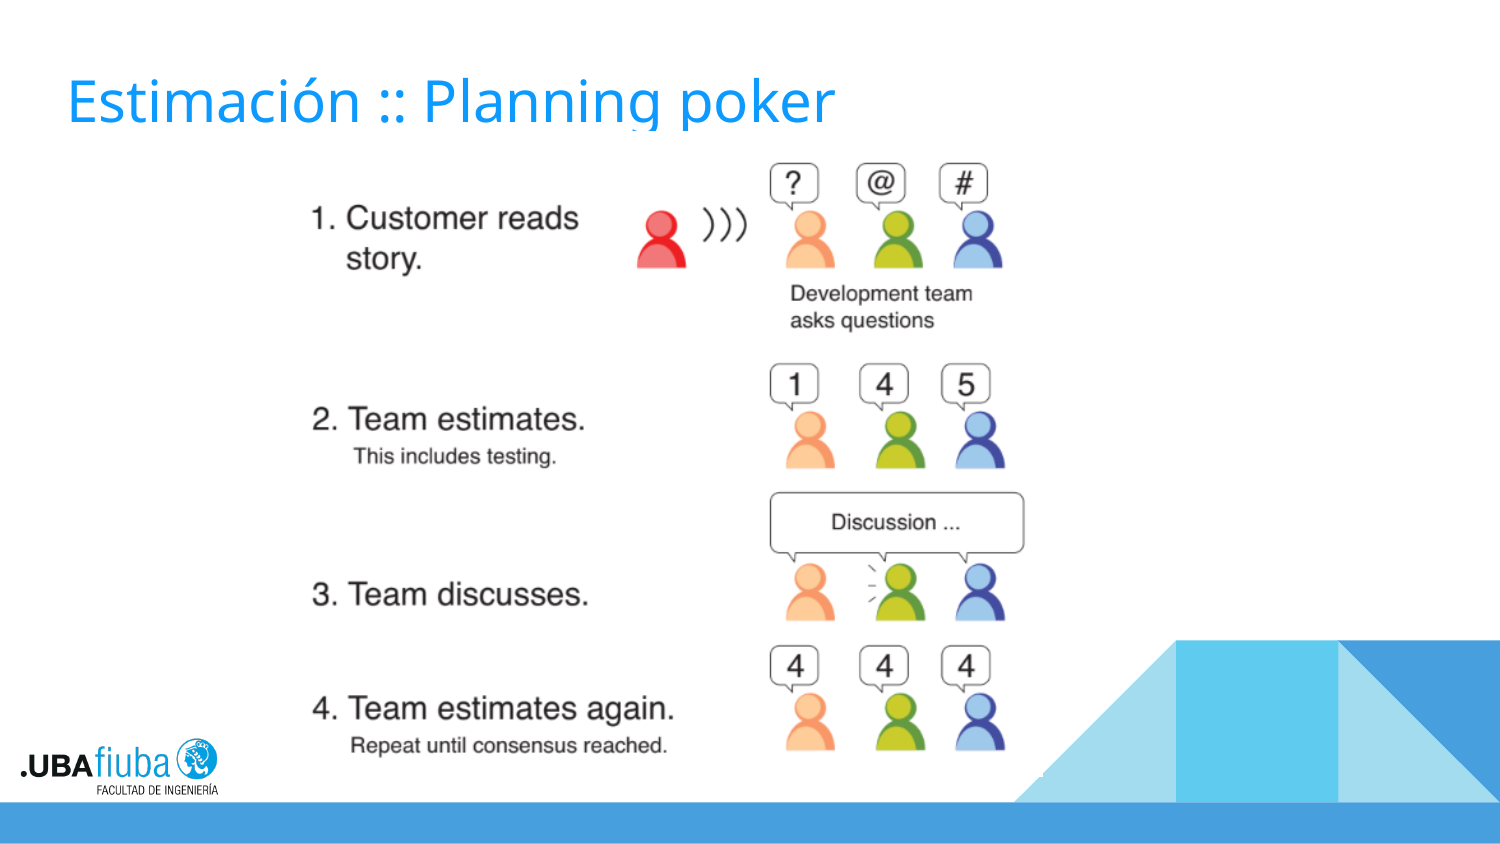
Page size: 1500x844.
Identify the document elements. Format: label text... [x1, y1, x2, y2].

picture [252, 131, 1043, 777]
title Estimación :: Planning poker [51, 49, 1449, 150]
picture [0, 719, 242, 811]
